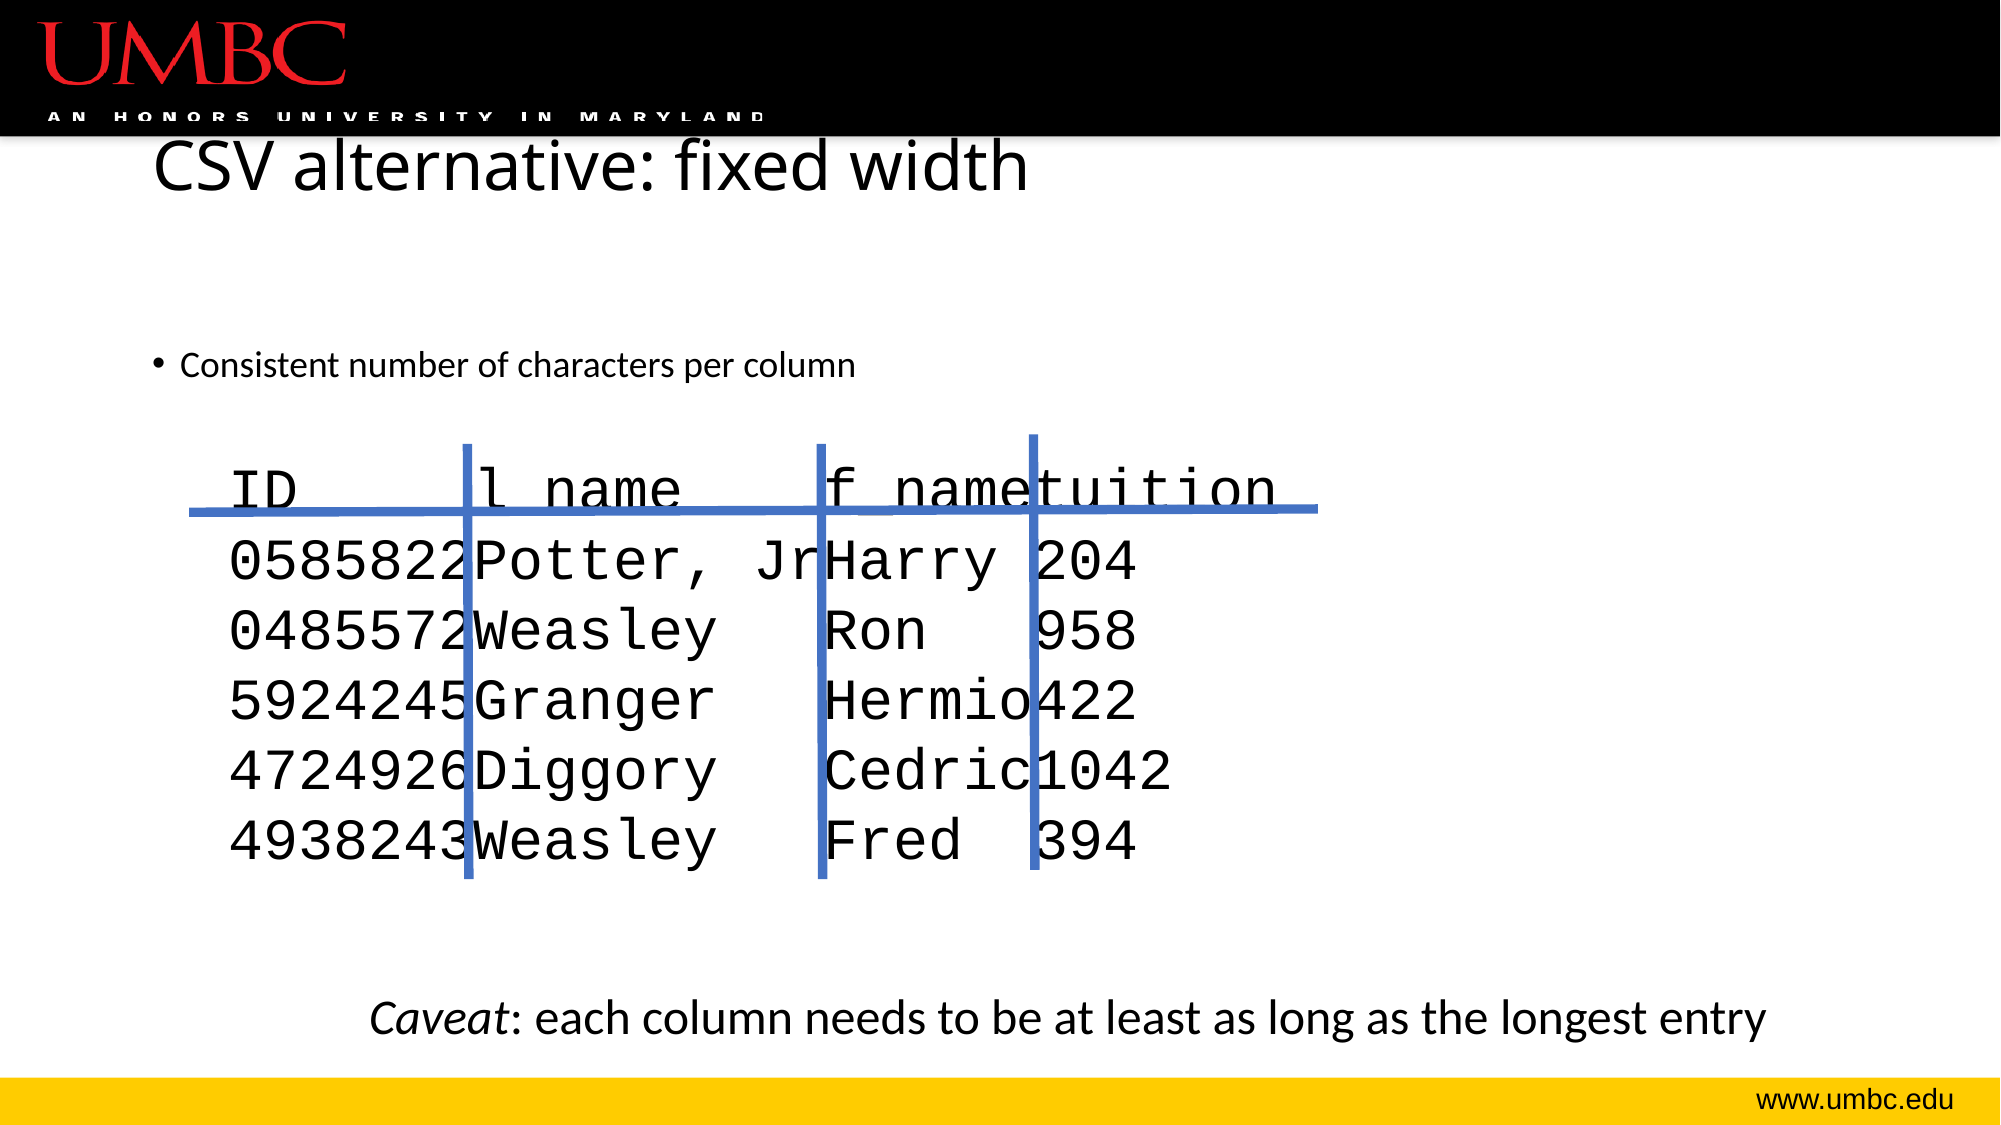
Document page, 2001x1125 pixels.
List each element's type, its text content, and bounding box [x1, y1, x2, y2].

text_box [189, 508, 1318, 513]
list Consistent number of characters per column [80, 337, 1441, 478]
text_box Caveat: each column needs to be at least as long as the longest entry [135, 976, 2000, 1052]
title CSV alternative: fixed width [137, 59, 1863, 278]
text_box ID l_name f_nametuition 0585822Potter, JrHarry 204 0485572Weasley Ron 958 5924245Granger Hermio422 4724926Diggory Cedric1042 4938243Weasley Fred 394 [213, 443, 1737, 949]
